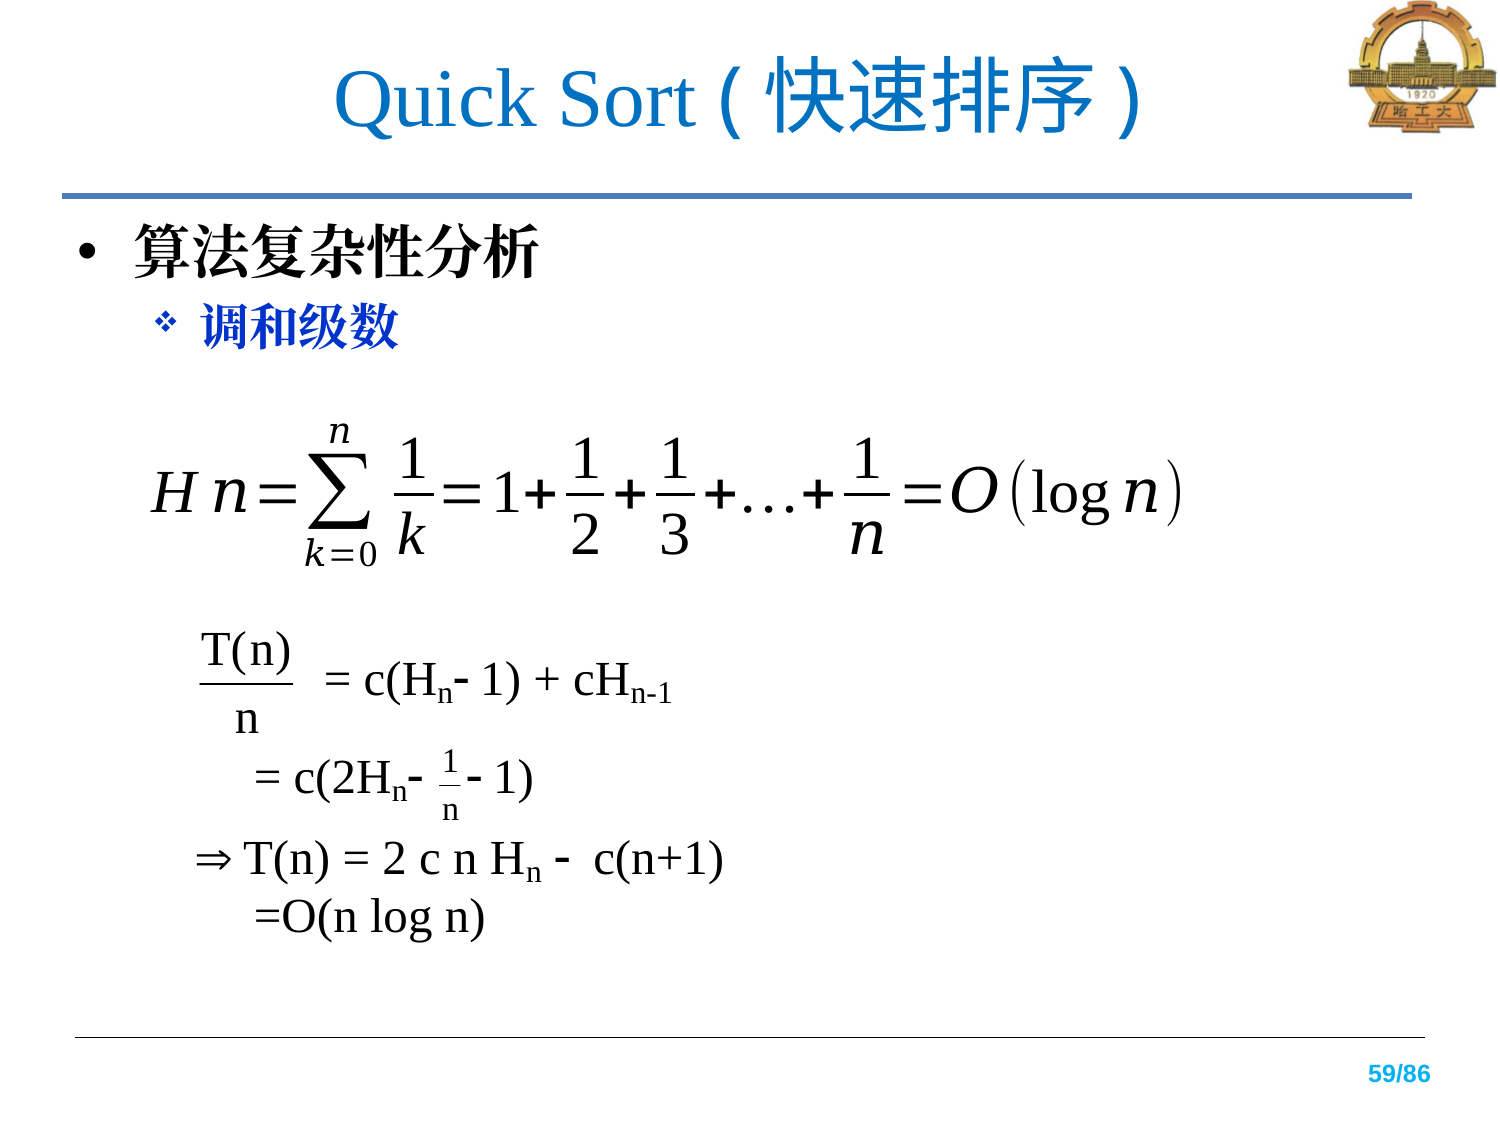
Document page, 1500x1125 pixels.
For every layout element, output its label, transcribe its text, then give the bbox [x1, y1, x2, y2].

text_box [194, 622, 1247, 1003]
picture [1340, 0, 1500, 138]
title Quick Sort (快速排序) [62, 7, 1413, 179]
list 算法复杂性分析 调和级数 [62, 207, 1413, 1007]
